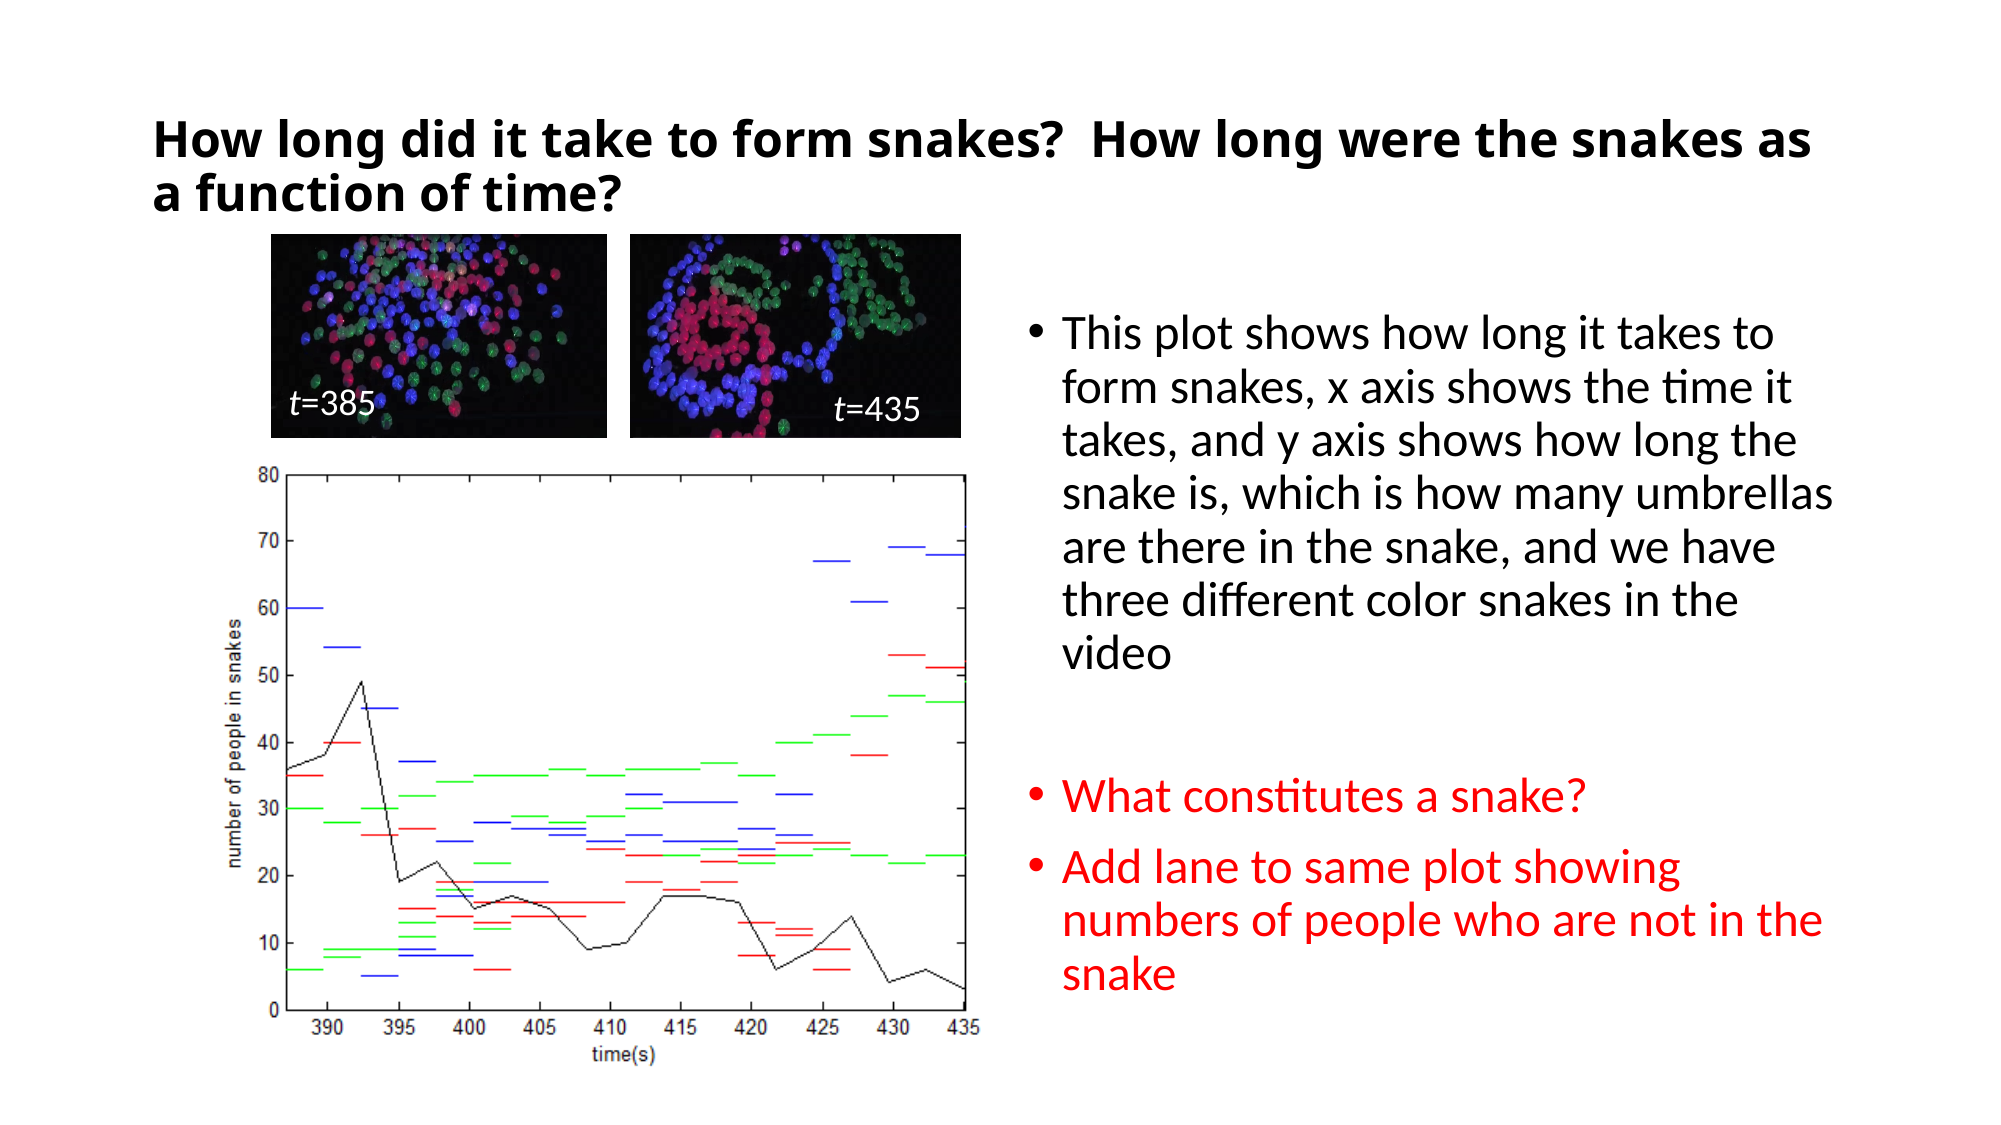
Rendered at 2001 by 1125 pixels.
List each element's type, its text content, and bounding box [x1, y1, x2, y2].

title How long did it take to form snakes? How long were the snakes as a function of time? [137, 59, 1863, 278]
list This plot shows how long it takes to form snakes, x axis shows the time it takes, and y axis shows how long the snake is, which is how many umbrellas are there in the snake, and we have three different color snakes in the video What constitutes a snake? Add lane to same plot showing numbers of people who are not in the snake [1012, 299, 1863, 1014]
picture [186, 234, 1026, 1074]
